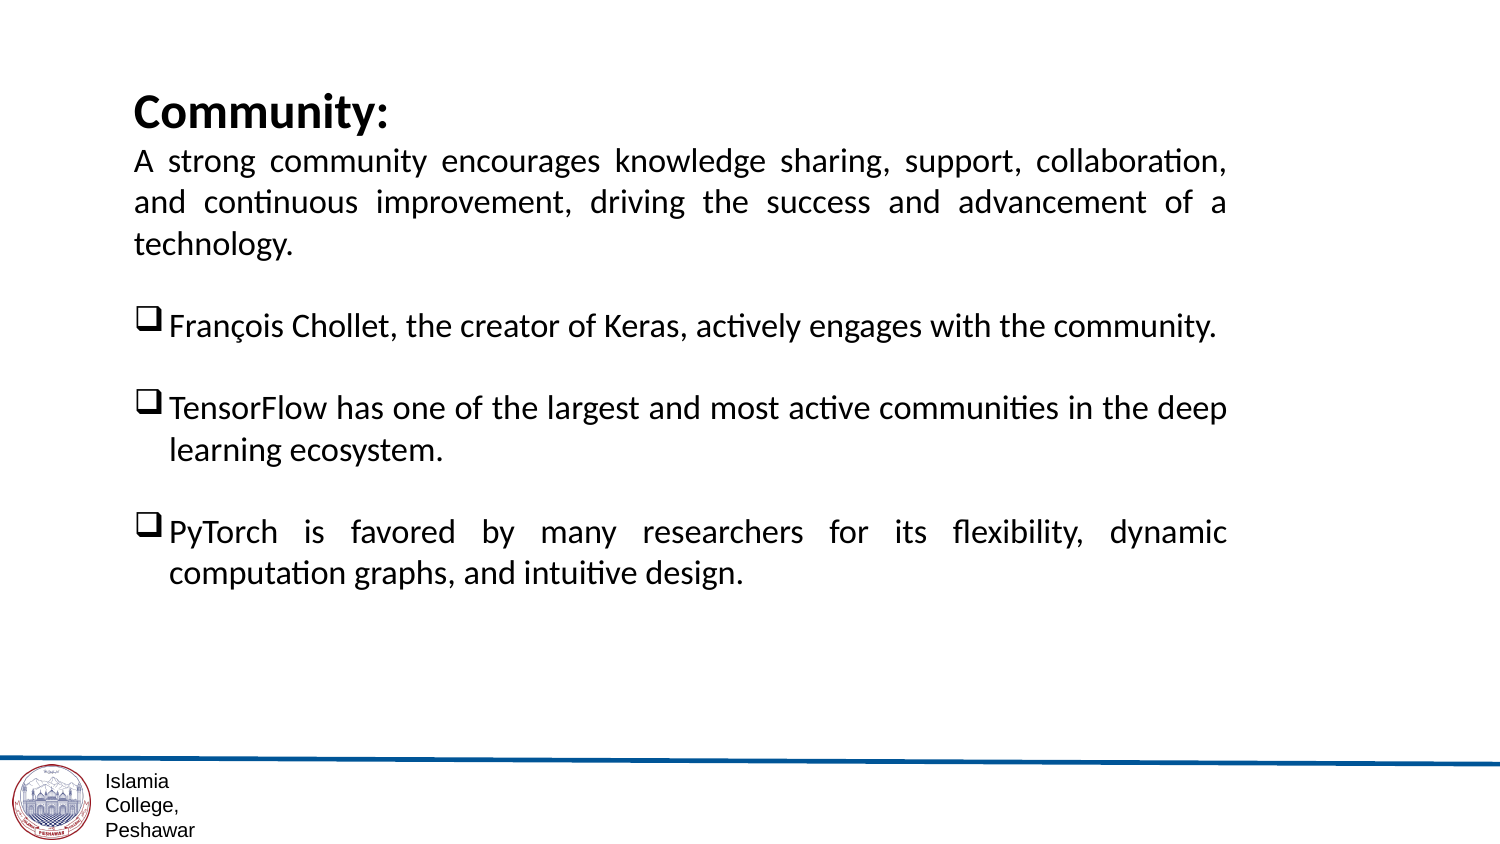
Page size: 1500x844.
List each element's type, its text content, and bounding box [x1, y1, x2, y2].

picture [11, 763, 91, 840]
text_box Islamia College, Peshawar [95, 774, 243, 844]
text_box Community: A strong community encourages knowledge sharing, support, collaboration, and continuous improvement, driving the success and advancement of a technology. François Chollet, the creator of Keras, actively engages with the community. TensorFlow has one of the largest and most active communities in the deep learning ecosystem. PyTorch is favored by many researchers for its flexibility, dynamic computation graphs, and intuitive design. [119, 70, 1244, 599]
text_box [0, 757, 1500, 765]
